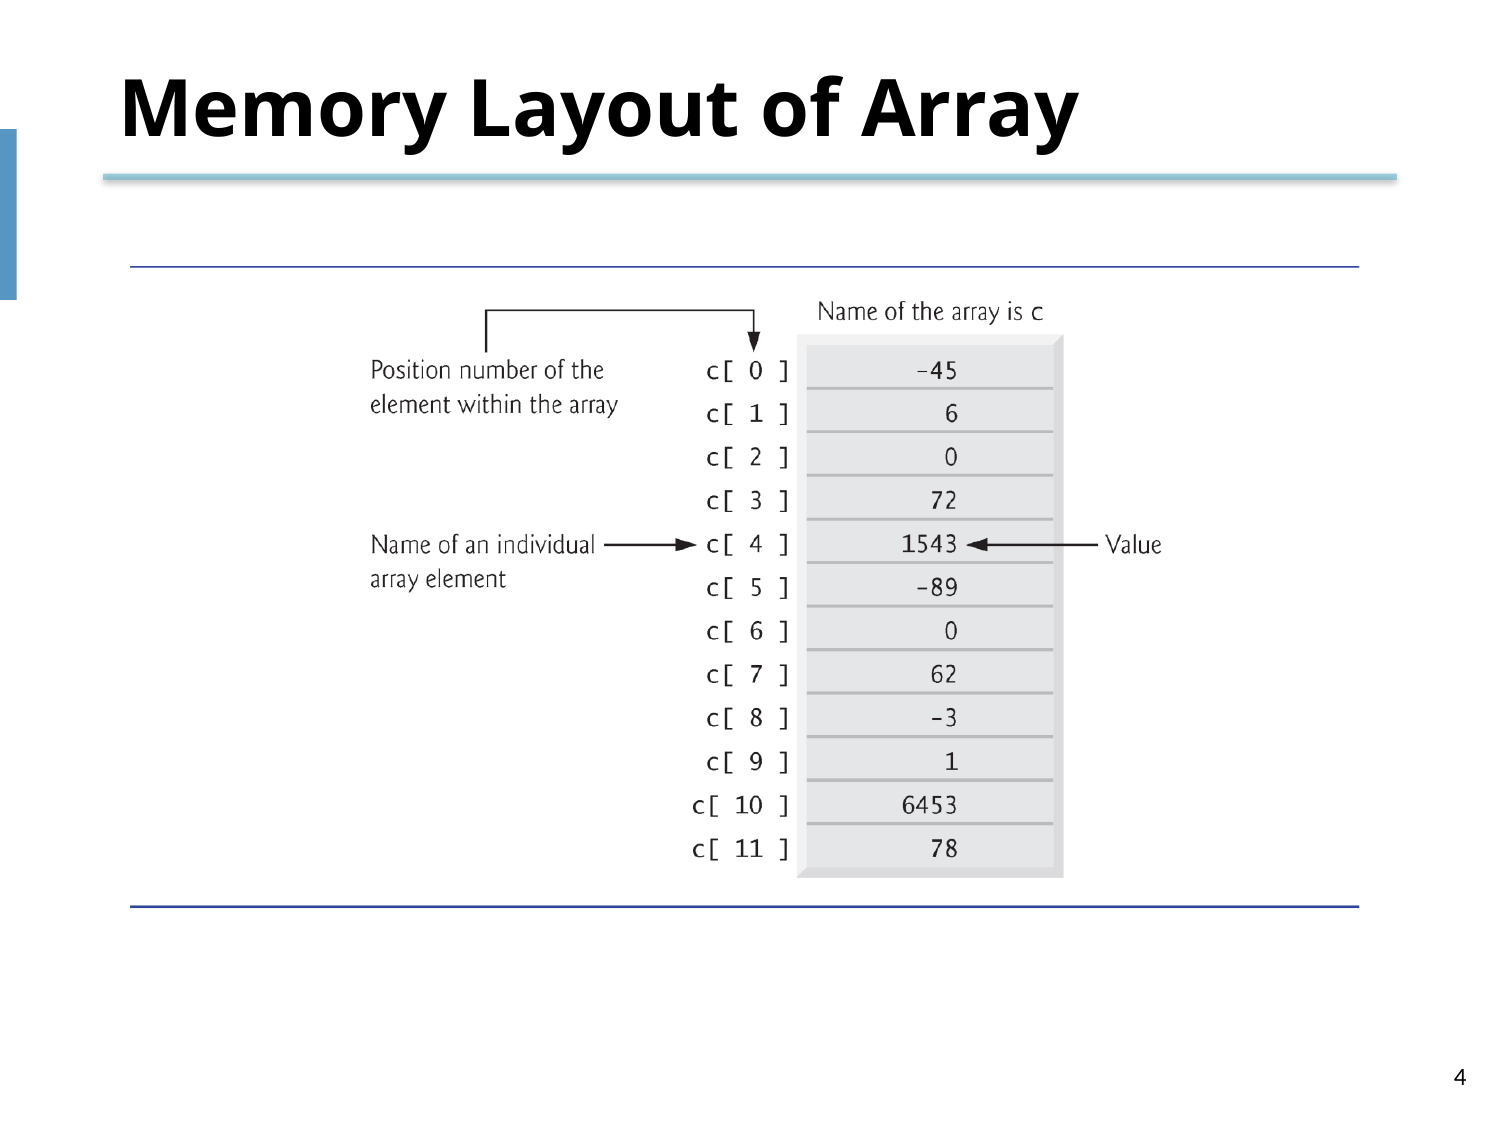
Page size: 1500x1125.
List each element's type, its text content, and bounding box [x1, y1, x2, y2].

title Memory Layout of Array [103, 25, 1397, 182]
picture [52, 184, 1406, 921]
slide_number 4 [1131, 1045, 1482, 1106]
